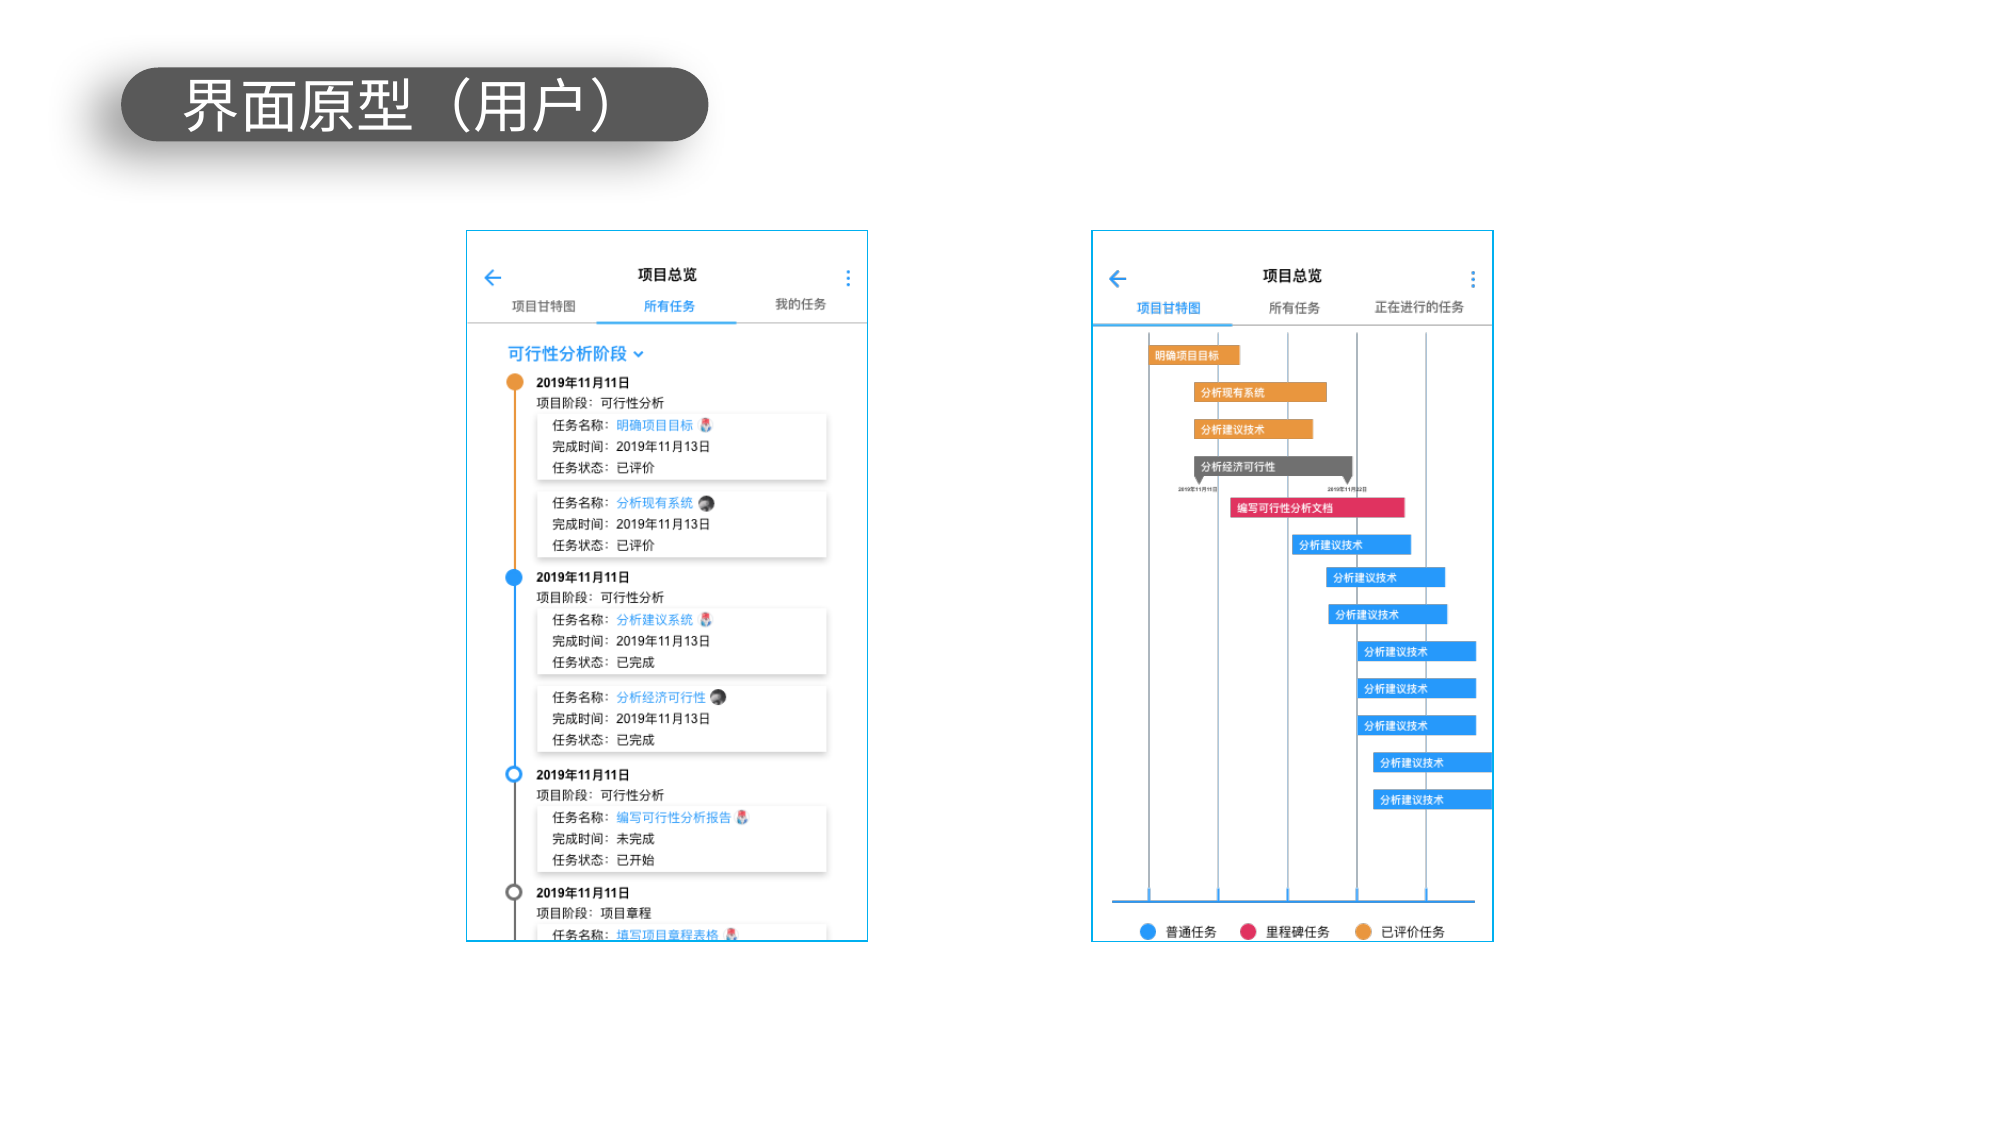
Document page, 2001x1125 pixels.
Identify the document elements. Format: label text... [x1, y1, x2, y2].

picture [468, 232, 866, 939]
picture [1094, 232, 1491, 940]
text_box 界面原型（用户） [121, 67, 709, 142]
